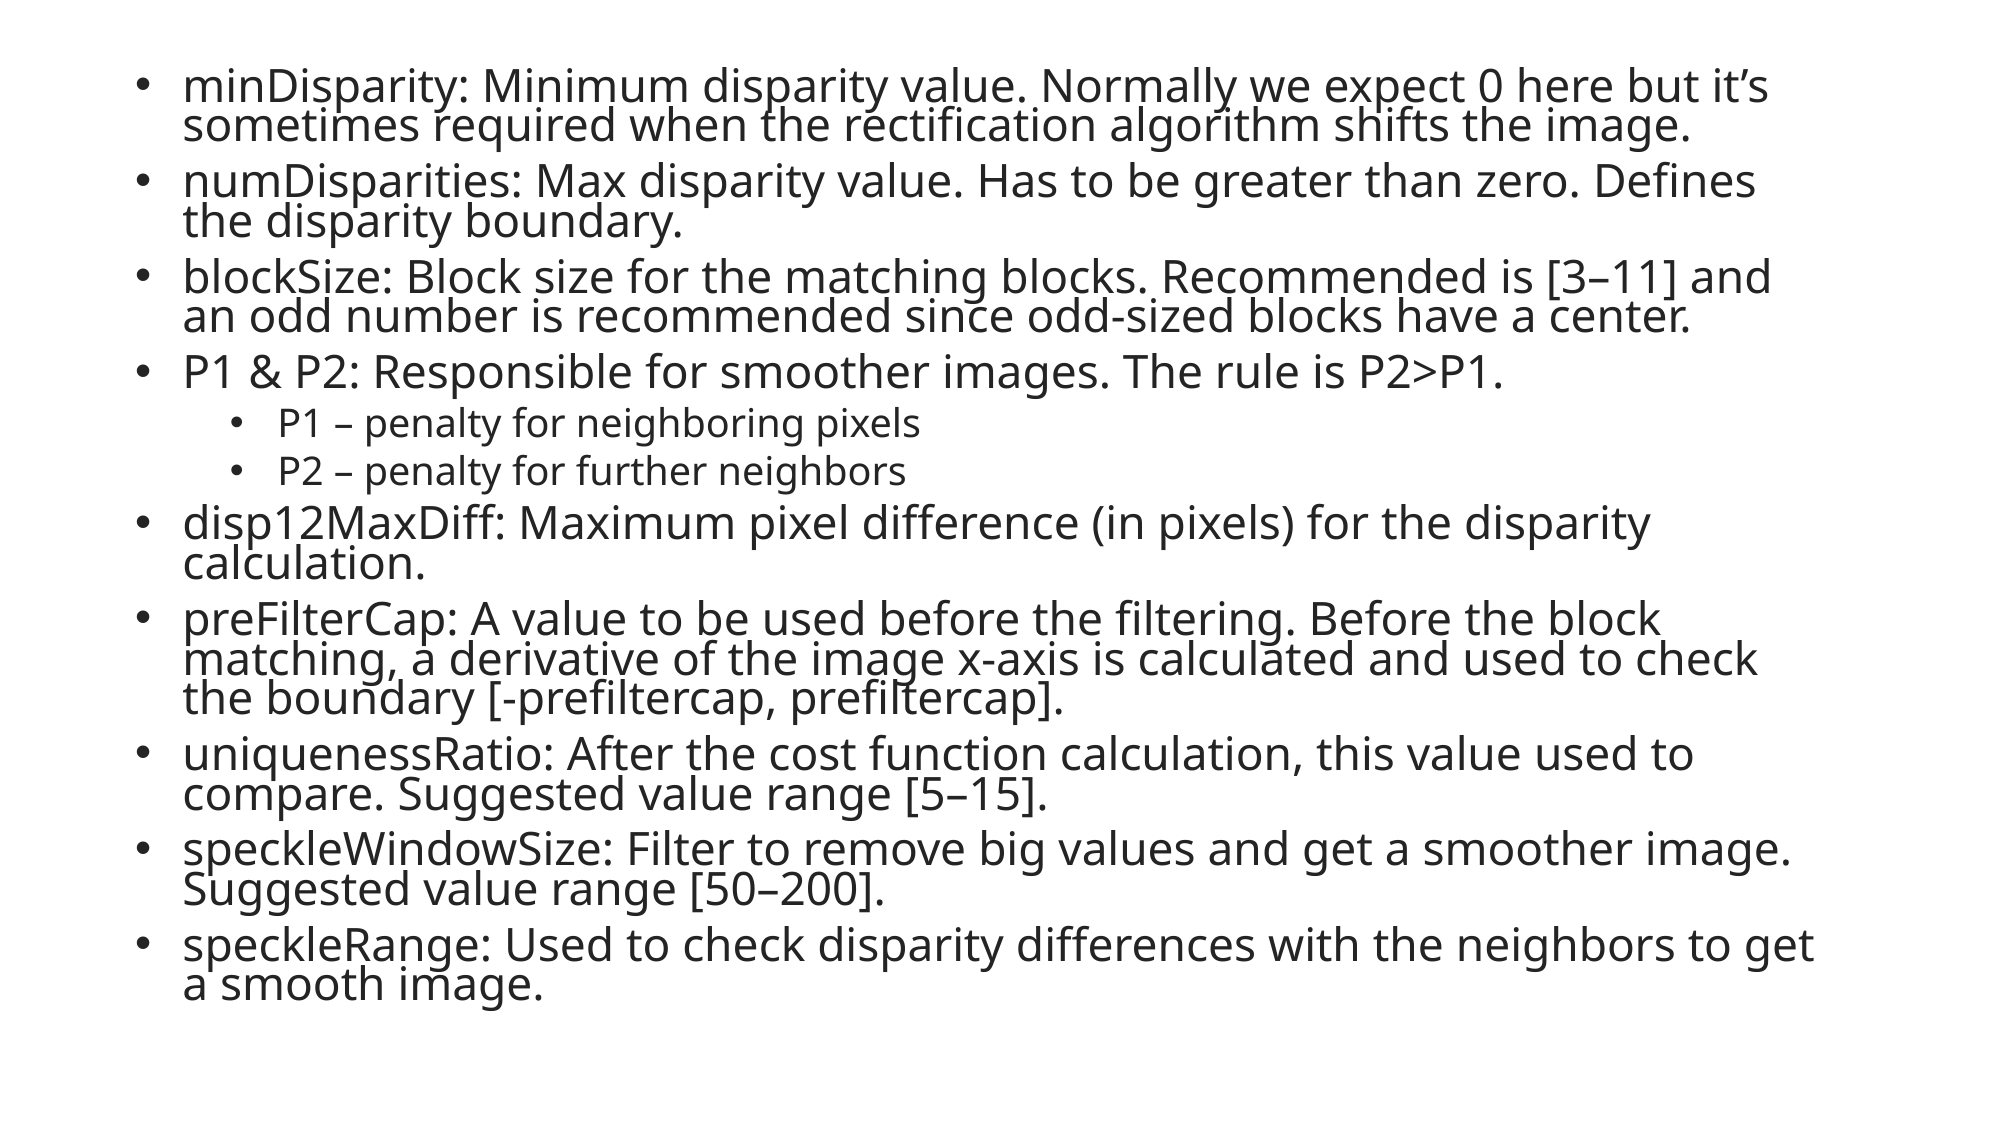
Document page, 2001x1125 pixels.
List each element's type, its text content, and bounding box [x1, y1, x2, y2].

list minDisparity: Minimum disparity value. Normally we expect 0 here but it’s sometimes required when the rectification algorithm shifts the image. numDisparities: Max disparity value. Has to be greater than zero. Defines the disparity boundary. blockSize: Block size for the matching blocks. Recommended is [3–11] and an odd number is recommended since odd-sized blocks have a center. P1 & P2: Responsible for smoother images. The rule is P2>P1. P1 – penalty for neighboring pixels P2 – penalty for further neighbors disp12MaxDiff: Maximum pixel difference (in pixels) for the disparity calculation. preFilterCap: A value to be used before the filtering. Before the block matching, a derivative of the image x-axis is calculated and used to check the boundary [-prefiltercap, prefiltercap]. uniquenessRatio: After the cost function calculation, this value used to compare. Suggested value range [5–15]. speckleWindowSize: Filter to remove big values and get a smoother image. Suggested value range [50–200]. speckleRange: Used to check disparity differences with the neighbors to get a smooth image. [120, 64, 1846, 1035]
